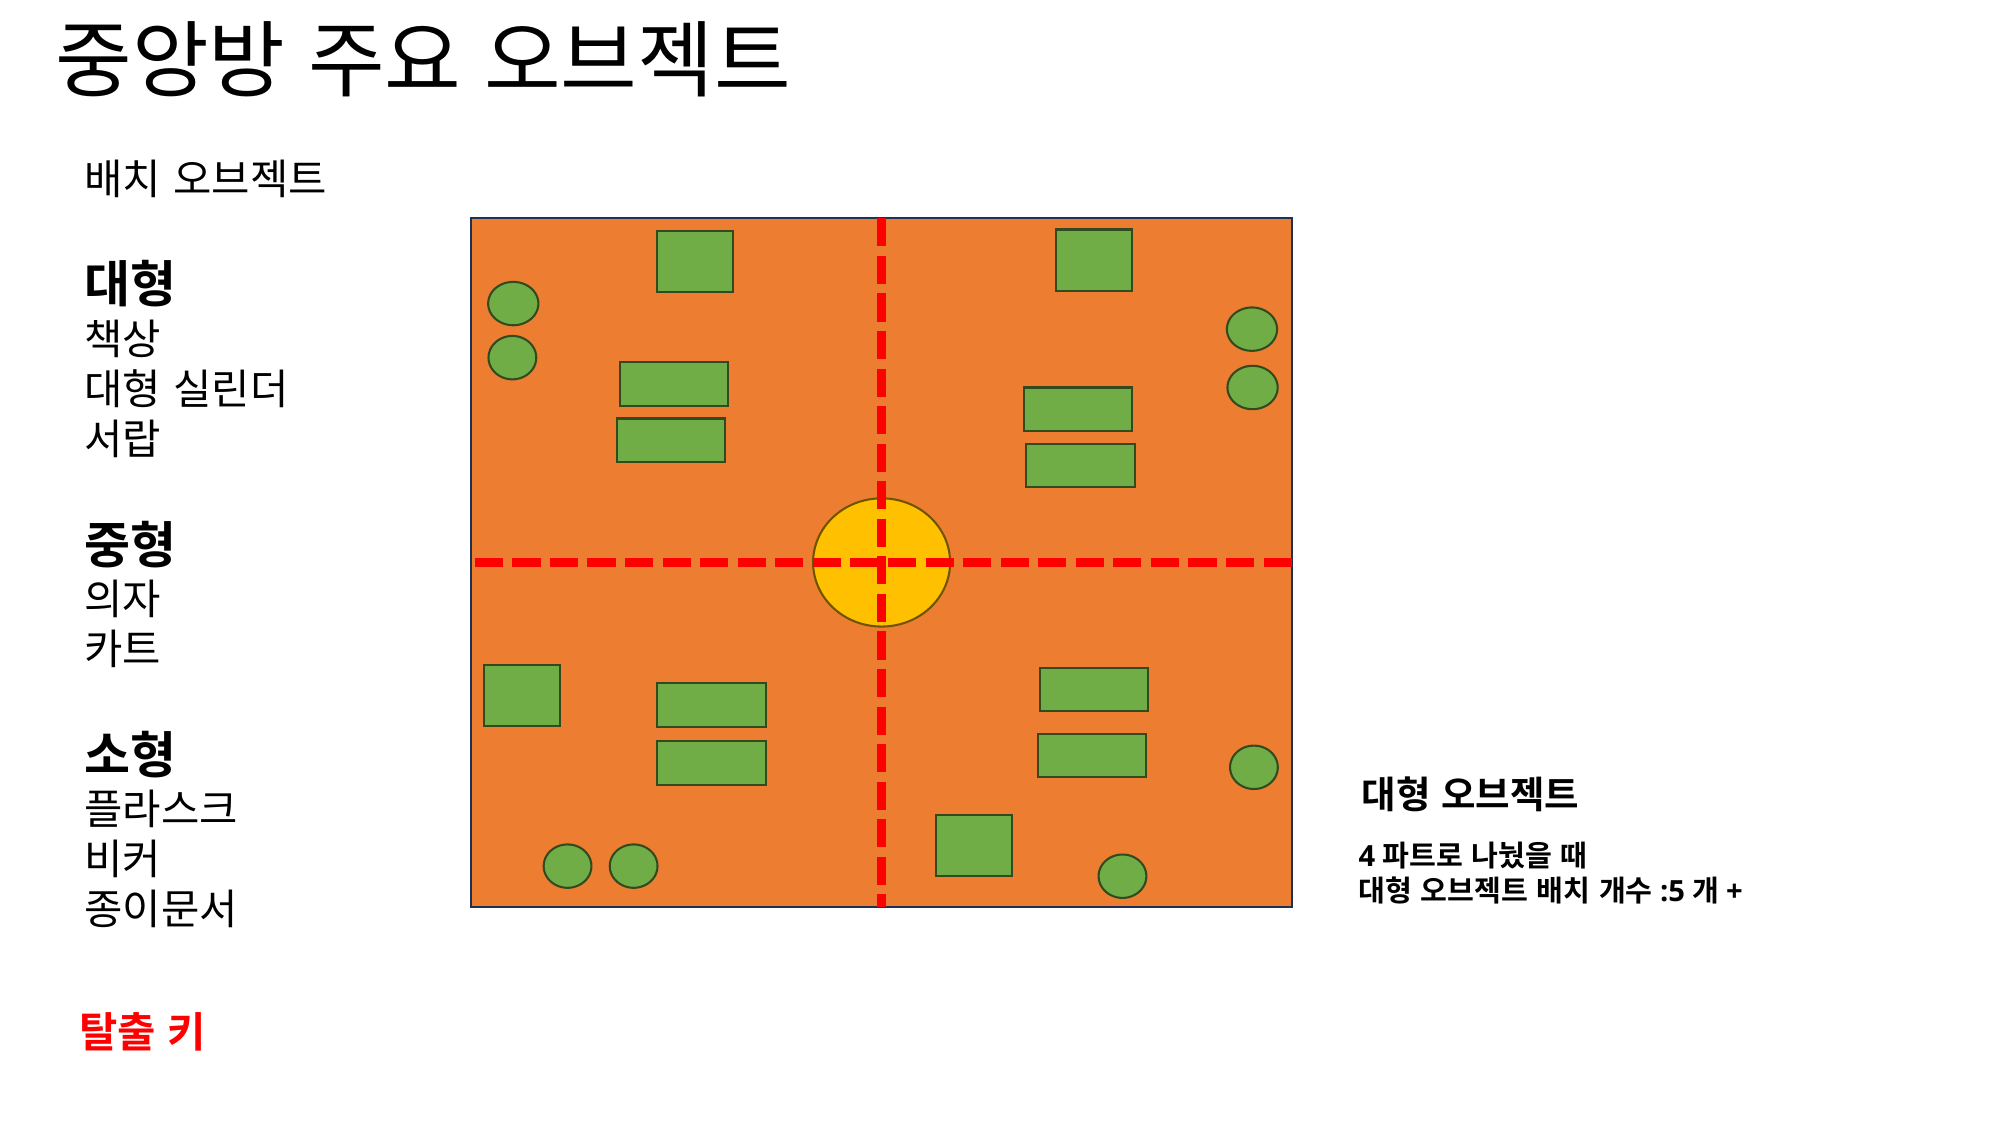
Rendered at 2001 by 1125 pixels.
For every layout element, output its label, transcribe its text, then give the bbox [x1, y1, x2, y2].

text_box [1225, 306, 1279, 352]
text_box [608, 843, 659, 889]
text_box 중앙방 주요 오브젝트 [40, 0, 806, 115]
text_box [542, 843, 593, 889]
text_box [812, 563, 881, 628]
text_box [1025, 443, 1136, 488]
text_box [882, 497, 952, 562]
text_box 대형 오브젝트 [1346, 763, 1595, 823]
text_box [935, 814, 1013, 877]
text_box [616, 417, 726, 463]
text_box [1039, 667, 1149, 712]
text_box [487, 280, 540, 327]
text_box [656, 740, 767, 786]
text_box 탈출 키 [64, 998, 222, 1064]
text_box [1226, 364, 1279, 411]
text_box [656, 230, 734, 293]
text_box 4파트로 나눴을 때 대형 오브젝트 배치 개수:5개+ [1343, 830, 1759, 916]
text_box [882, 563, 951, 628]
text_box [1097, 853, 1148, 899]
text_box [1229, 744, 1279, 791]
text_box [619, 361, 729, 407]
text_box [487, 334, 538, 381]
text_box [656, 682, 767, 728]
text_box [1055, 228, 1133, 292]
text_box [470, 217, 1293, 908]
text_box 배치 오브젝트 대형 책상 대형 실린더 서랍 중형 의자 카트 소형 플라스크 비커 종이문서 [69, 145, 343, 991]
text_box [1037, 733, 1147, 778]
text_box [812, 497, 881, 562]
text_box [1023, 386, 1133, 432]
text_box [483, 664, 561, 727]
